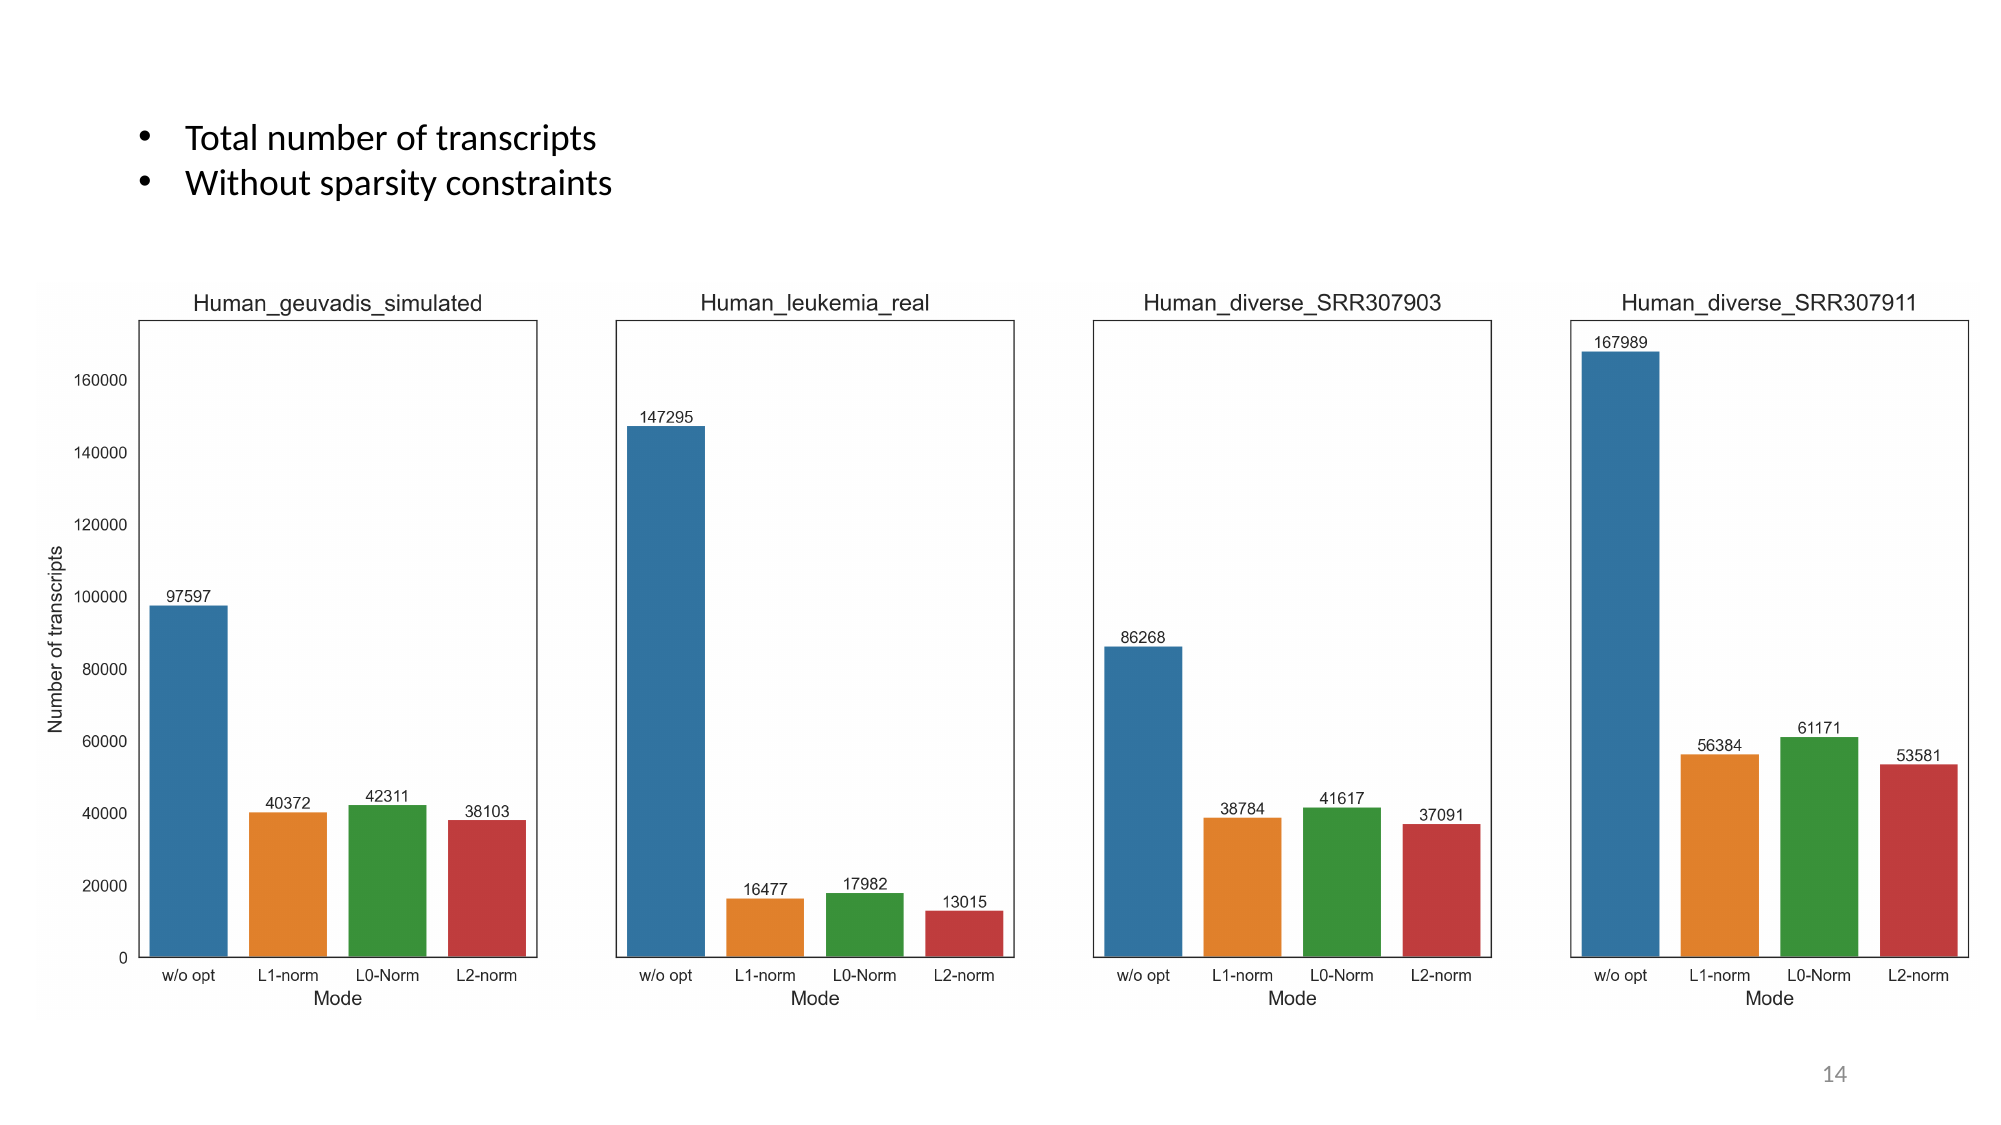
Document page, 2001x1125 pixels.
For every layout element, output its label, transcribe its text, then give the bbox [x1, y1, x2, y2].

picture [36, 282, 1980, 1020]
slide_number 14 [1412, 1042, 1863, 1103]
text_box Total number of transcripts Without sparsity constraints [123, 105, 628, 211]
